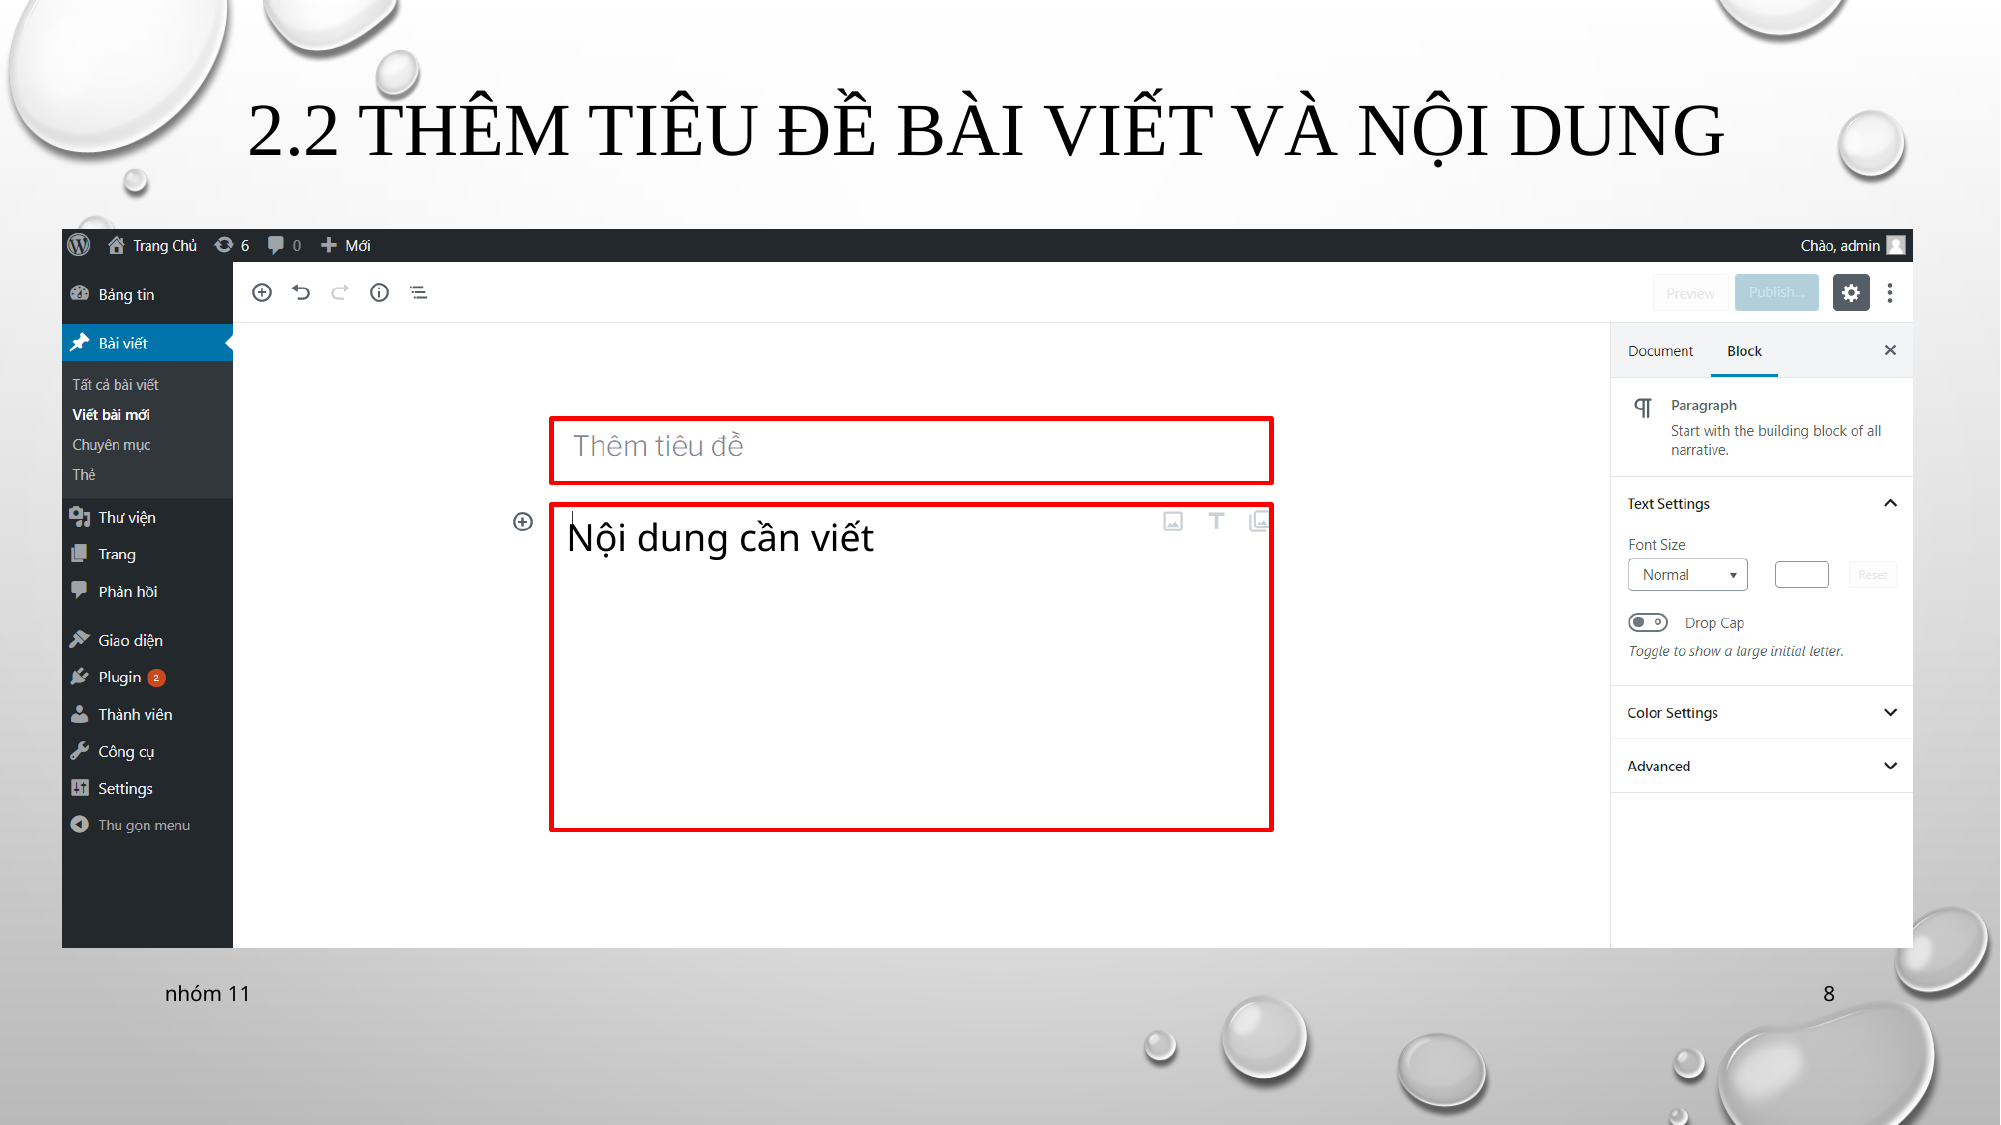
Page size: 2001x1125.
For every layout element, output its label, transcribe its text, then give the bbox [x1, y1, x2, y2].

picture [0, 0, 2000, 1125]
title 2.2 Thêm tiêu đề bài viết và nội dung [137, 0, 1838, 227]
slide_number 8 [1724, 965, 1851, 1025]
footer nhóm 11 [149, 965, 1245, 1025]
